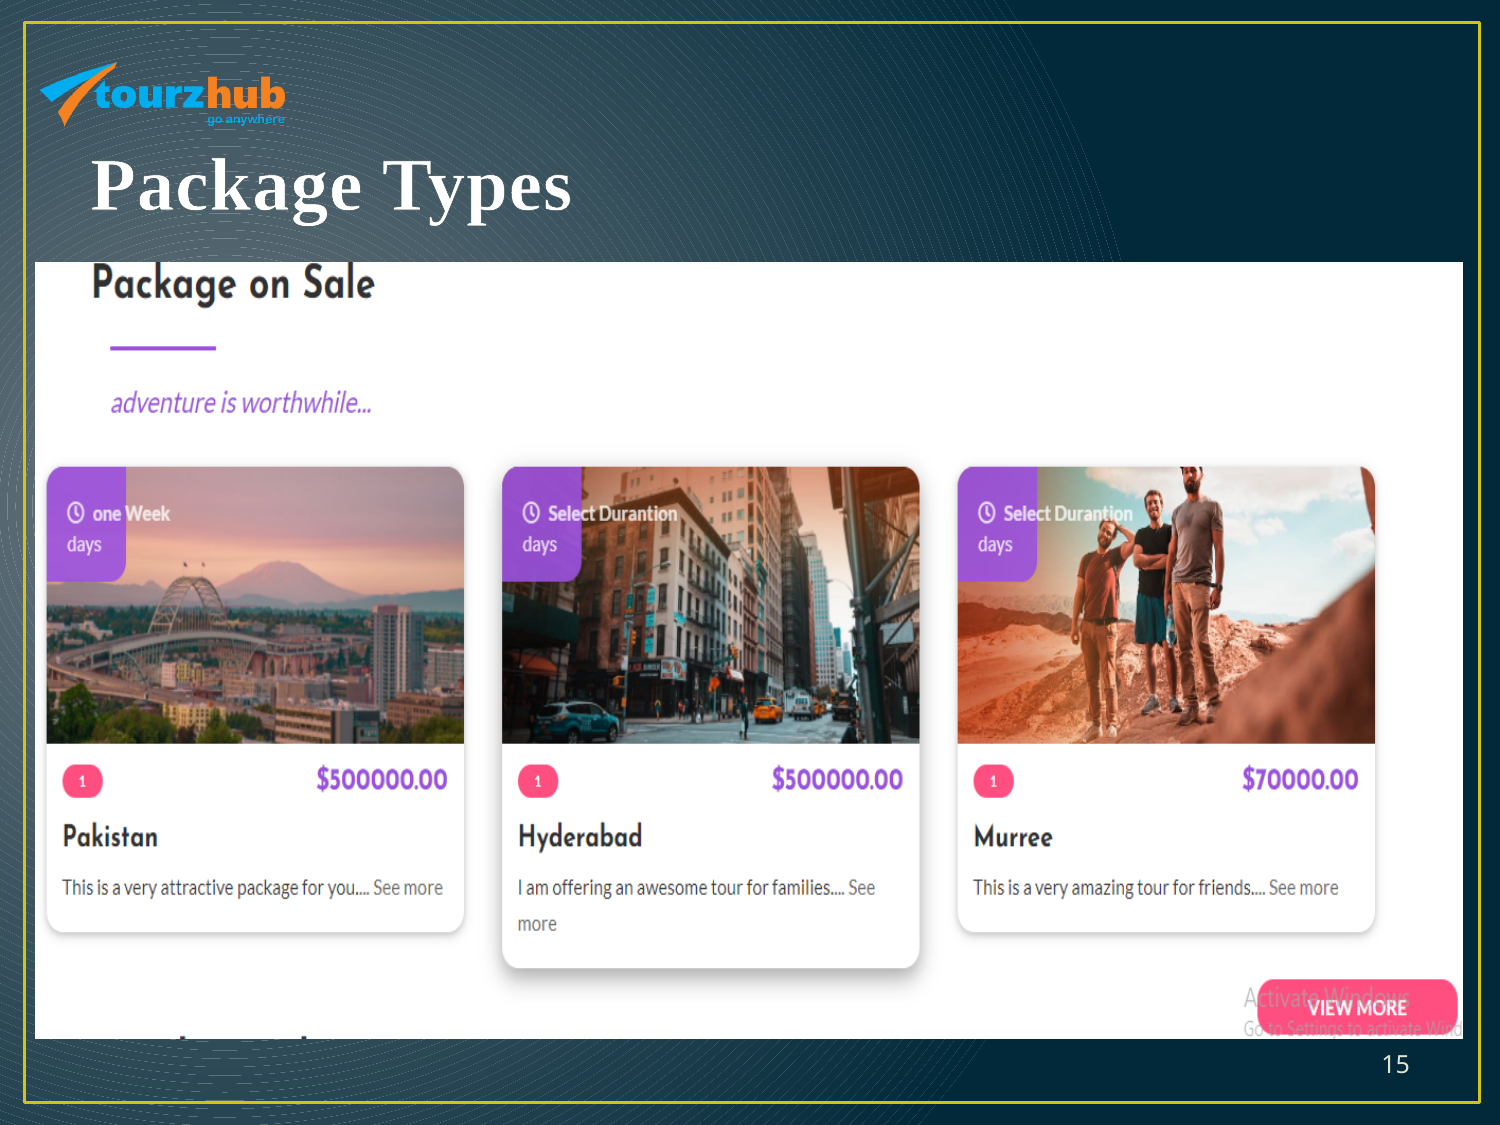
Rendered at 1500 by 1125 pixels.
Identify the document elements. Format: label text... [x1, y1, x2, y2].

title Package Types [75, 45, 1425, 233]
picture [35, 256, 1462, 1039]
picture [935, 1045, 949, 1054]
slide_number 15 [1074, 1051, 1425, 1096]
picture [35, 24, 288, 164]
